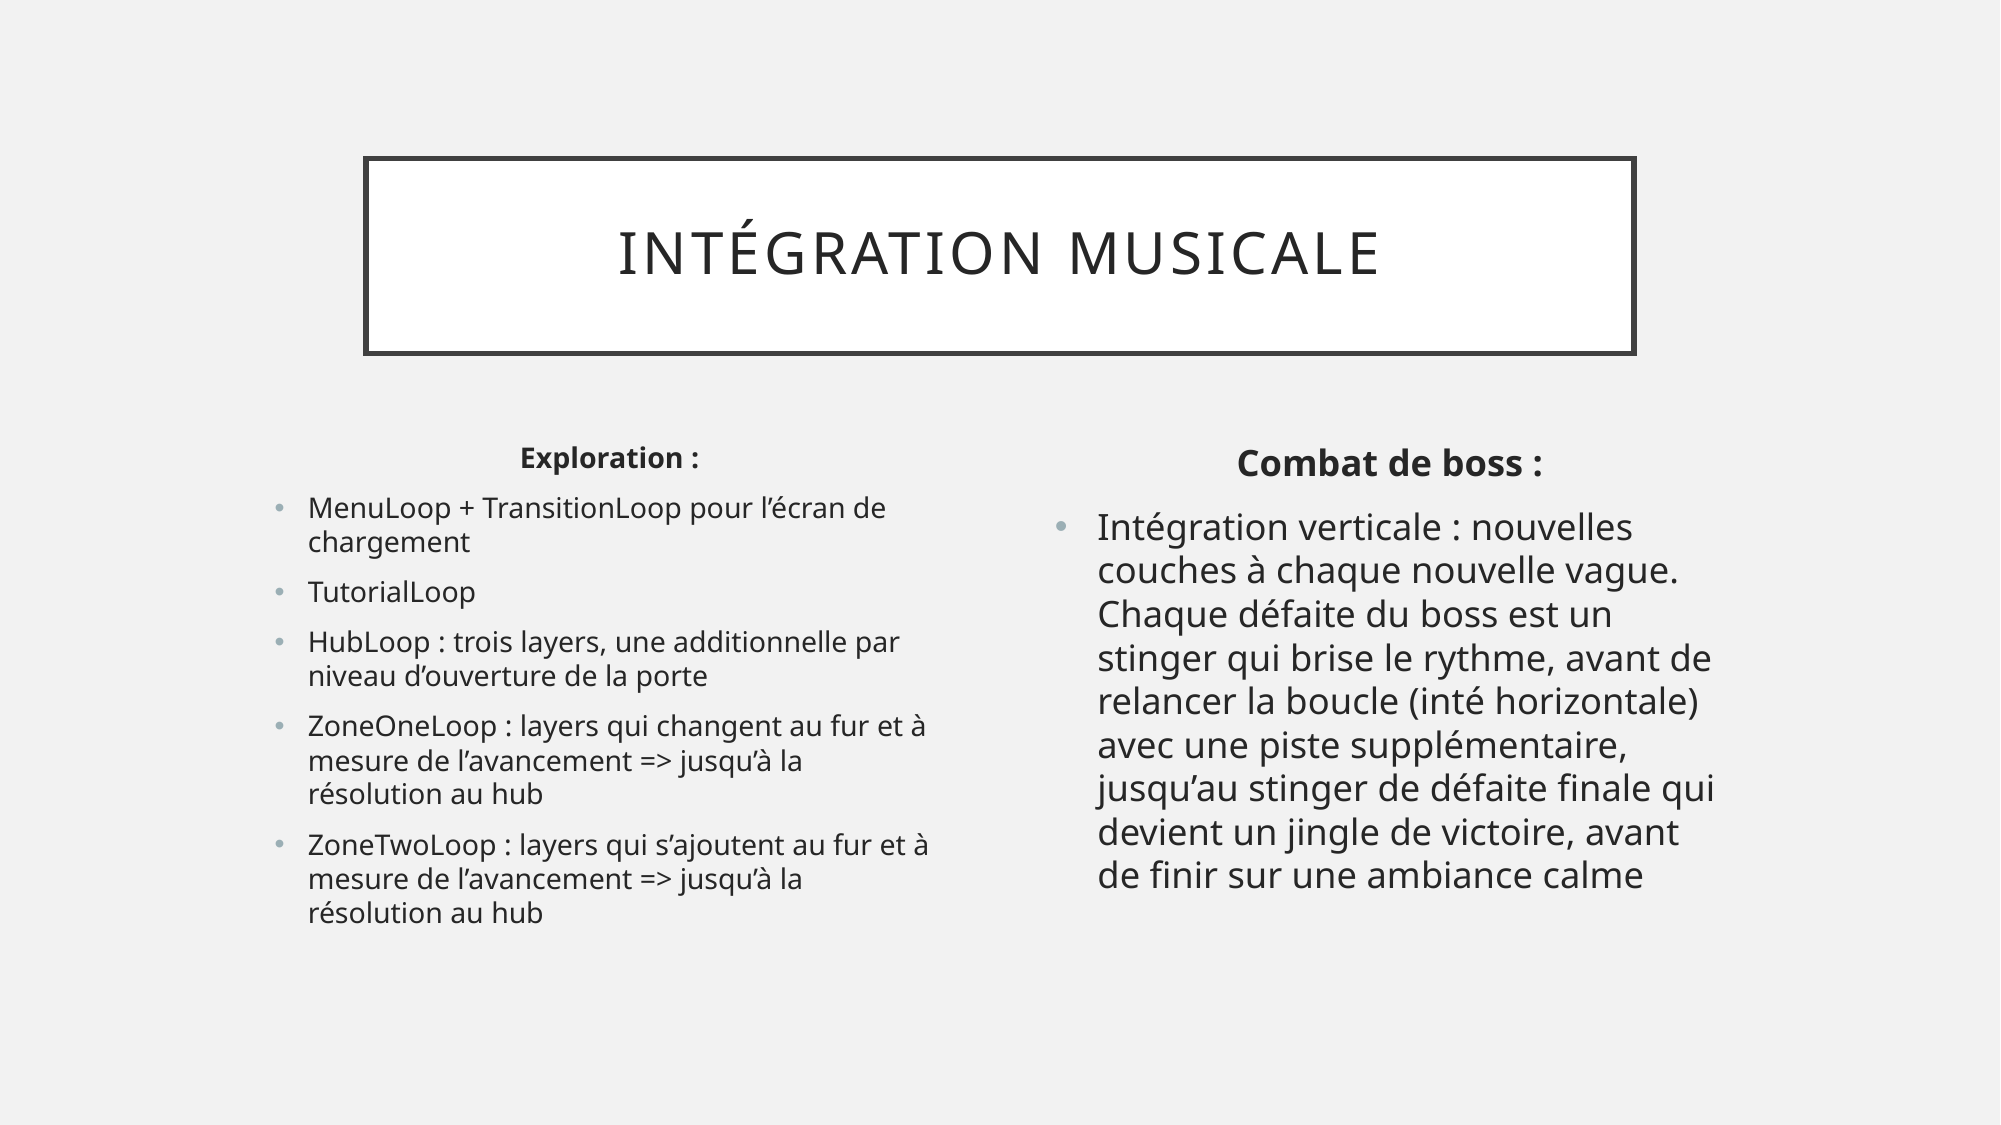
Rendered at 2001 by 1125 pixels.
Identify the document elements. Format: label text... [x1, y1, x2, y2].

list Combat de boss : Intégration verticale : nouvelles couches à chaque nouvelle vague. Chaque défaite du boss est un stinger qui brise le rythme, avant de relancer la boucle (inté horizontale) avec une piste supplémentaire, jusqu’au stinger de défaite finale qui devient un jingle de victoire, avant de finir sur une ambiance calme [1039, 432, 1741, 942]
list Exploration : MenuLoop + TransitionLoop pour l’écran de chargement TutorialLoop HubLoop : trois layers, une additionnelle par niveau d’ouverture de la porte ZoneOneLoop : layers qui changent au fur et à mesure de l’avancement => jusqu’à la résolution au hub ZoneTwoLoop : layers qui s’ajoutent au fur et à mesure de l’avancement => jusqu’à la résolution au hub [259, 432, 961, 942]
title Intégration musicale [363, 156, 1637, 356]
